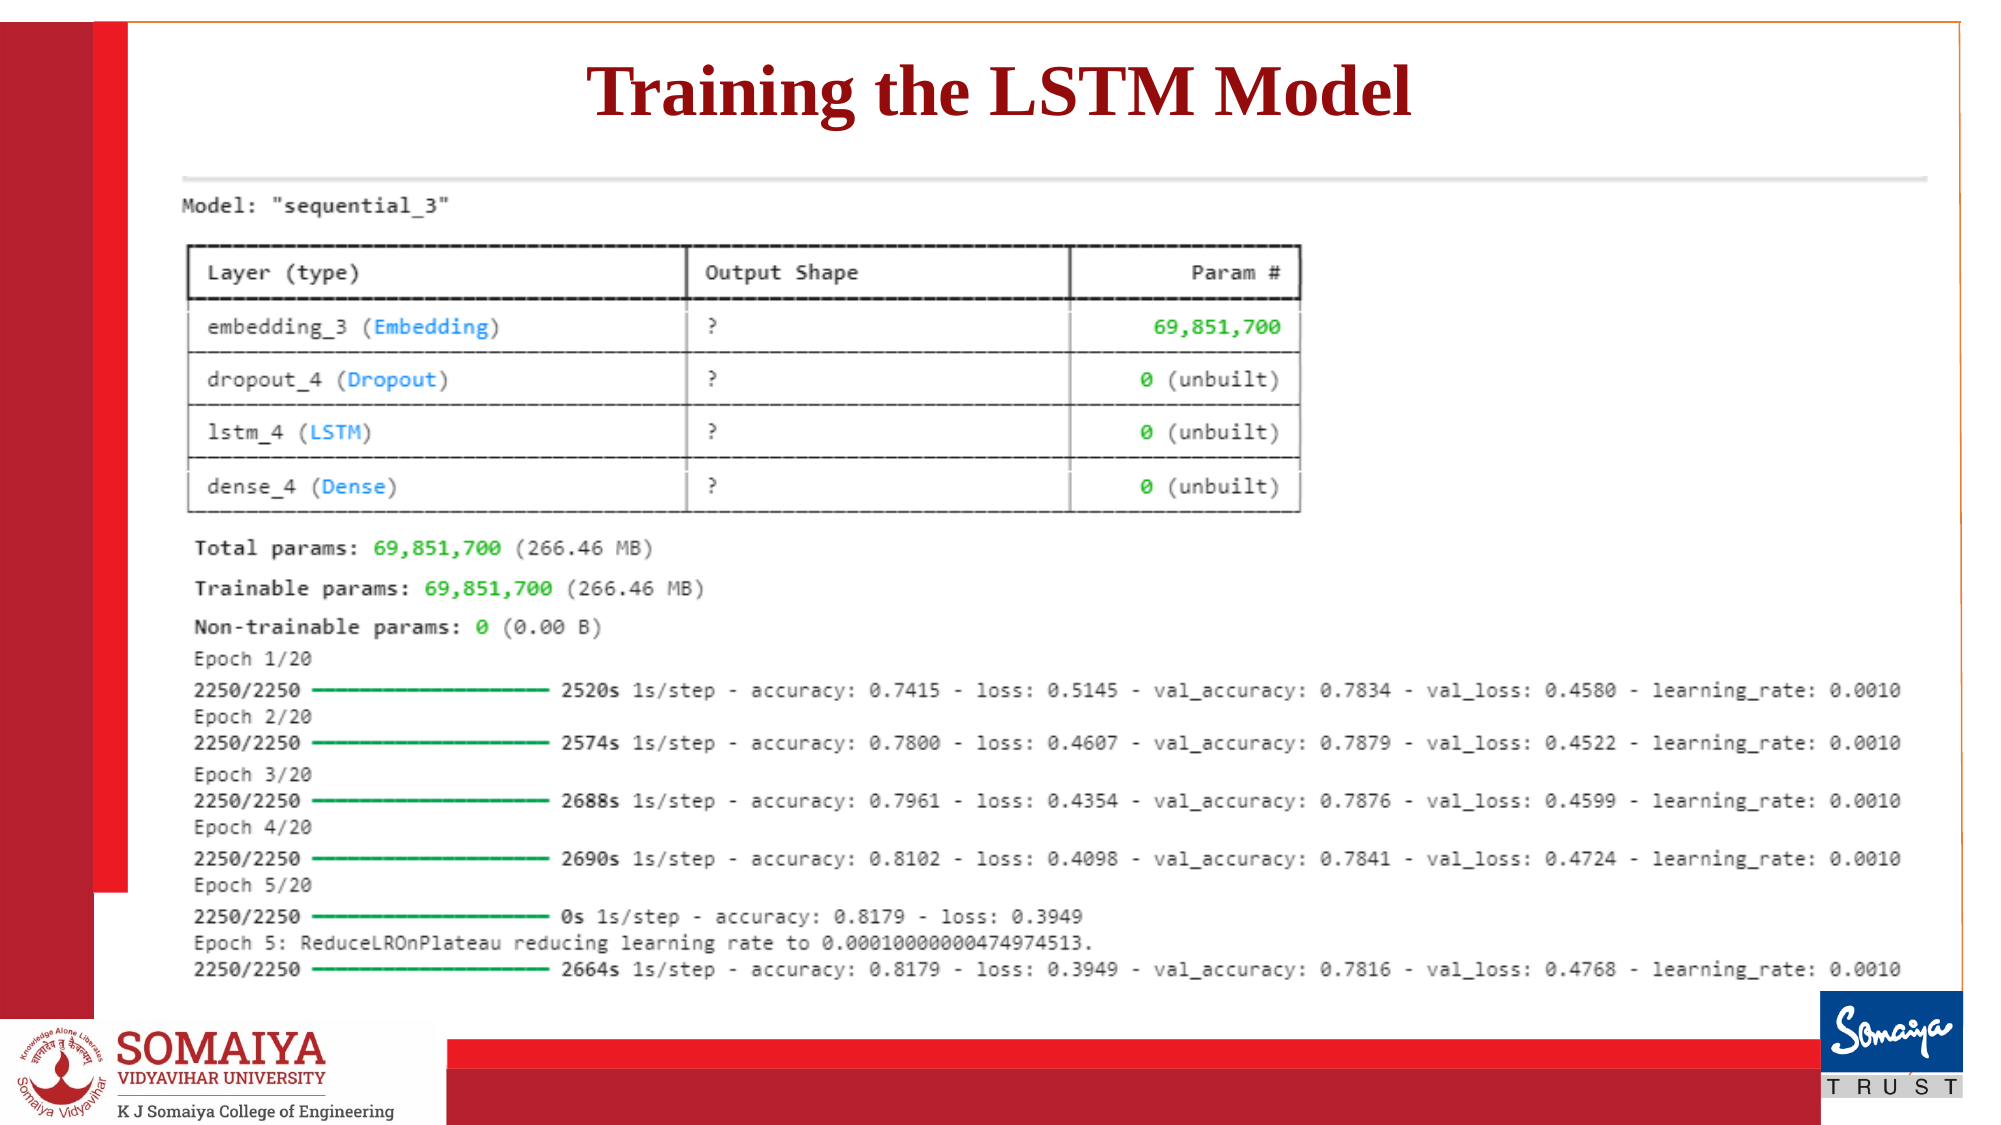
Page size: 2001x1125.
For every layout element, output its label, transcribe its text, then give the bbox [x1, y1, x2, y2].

picture [0, 22, 436, 1125]
picture [447, 1040, 1820, 1125]
picture [1820, 991, 1963, 1098]
picture [172, 175, 1930, 987]
text_box Training the LSTM Model [300, 27, 1700, 145]
